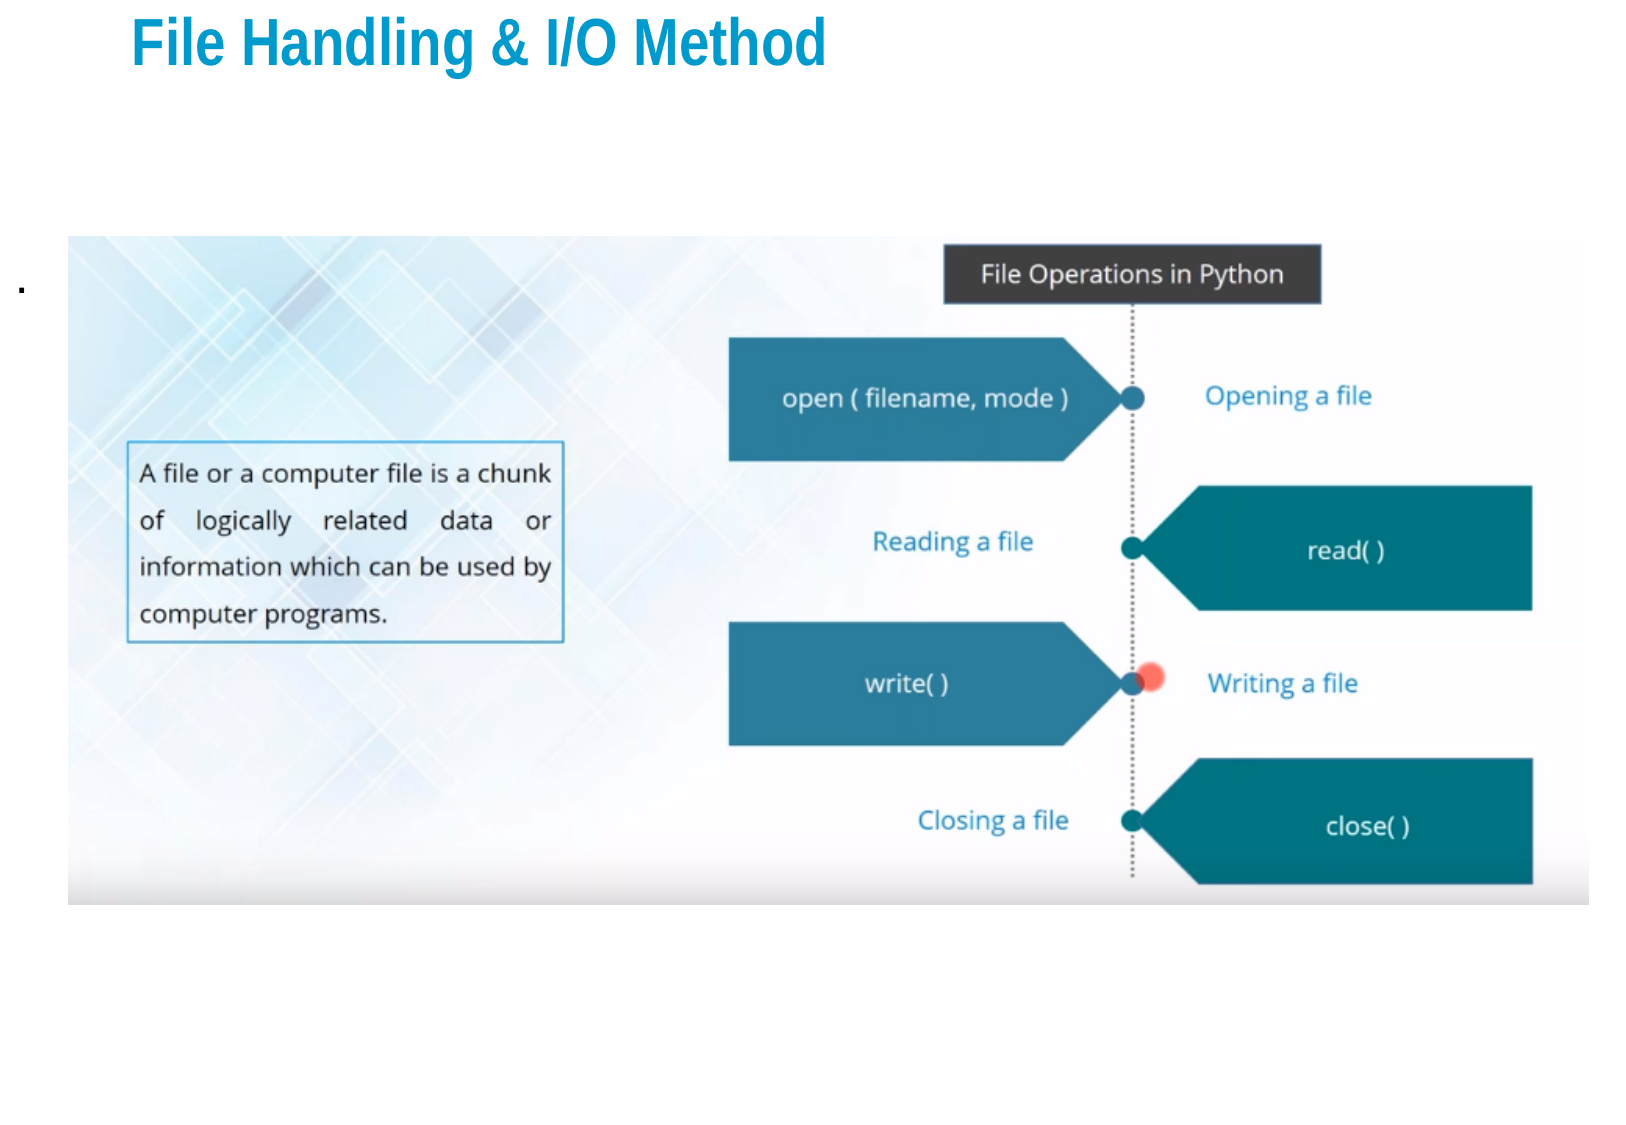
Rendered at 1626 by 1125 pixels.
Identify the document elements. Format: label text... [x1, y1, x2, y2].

title File Handling & I/O Method [0, 0, 1625, 195]
list . [0, 236, 1625, 1004]
picture [68, 235, 1589, 906]
